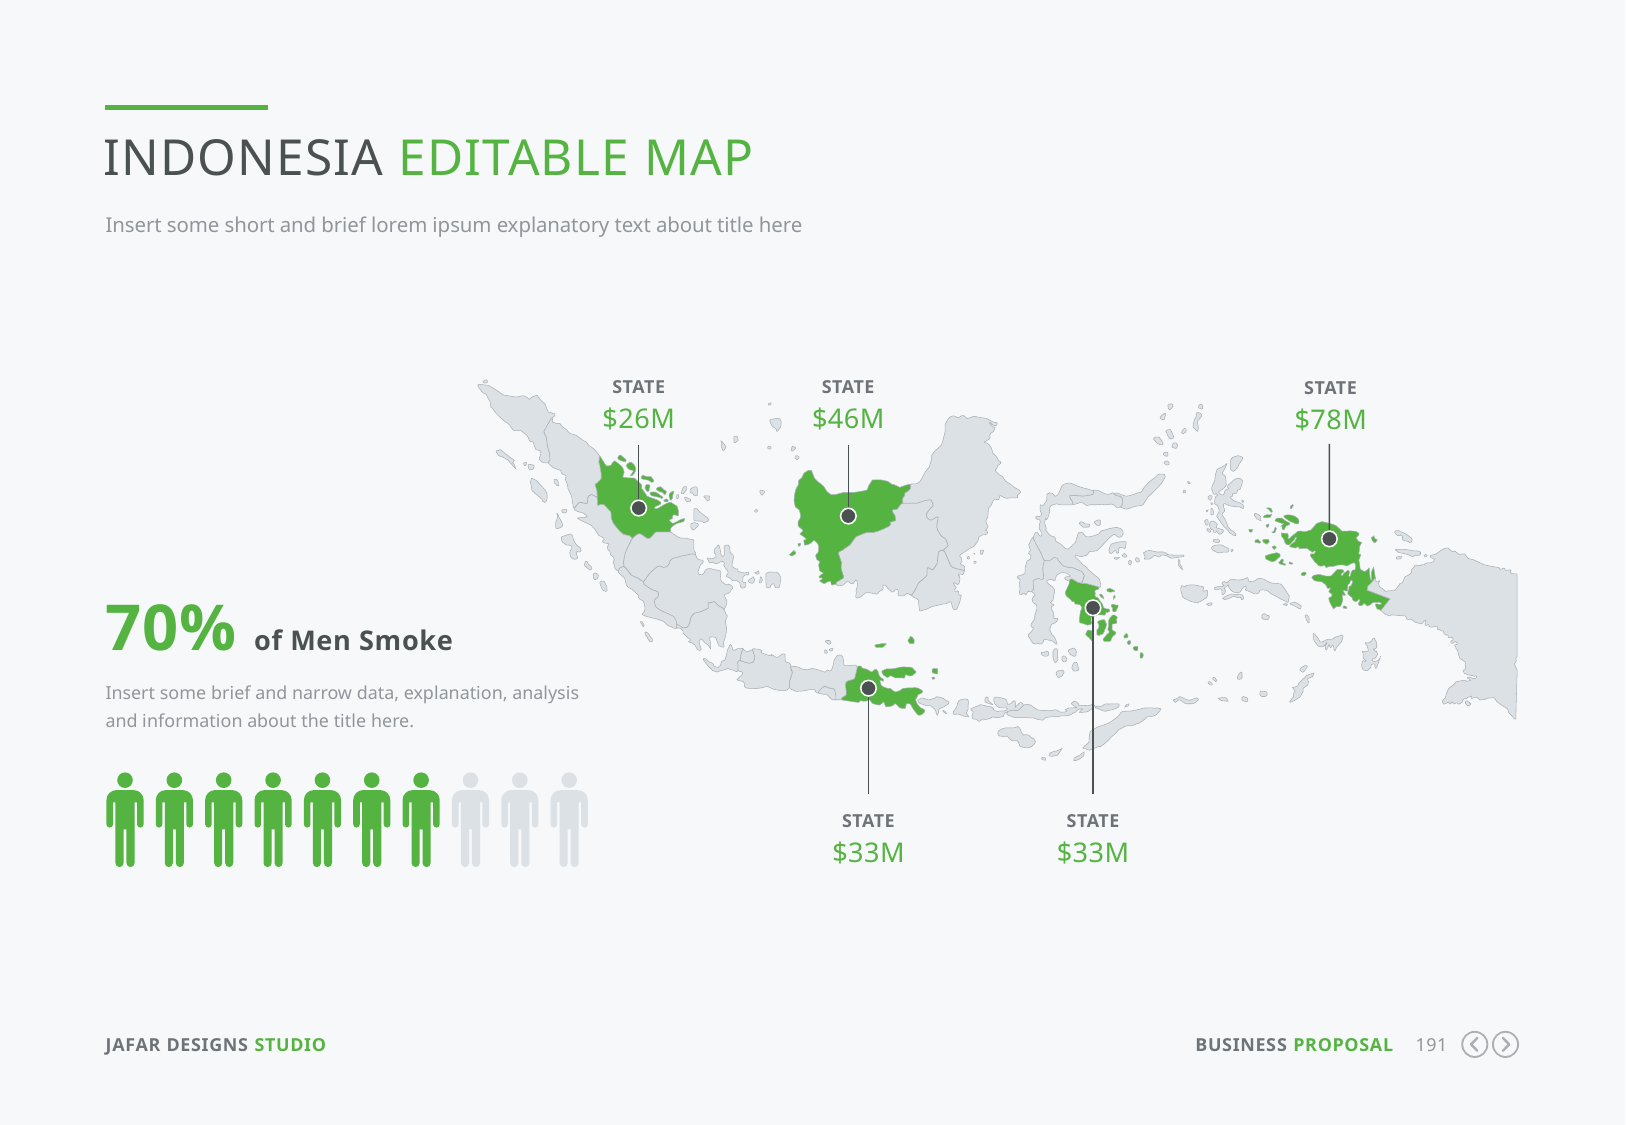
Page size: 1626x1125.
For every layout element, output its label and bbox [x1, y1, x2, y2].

text_box [1033, 809, 1153, 868]
list [105, 209, 1519, 241]
text_box [106, 772, 588, 868]
text_box [808, 809, 928, 868]
list [103, 125, 1518, 188]
text_box [105, 375, 1518, 794]
